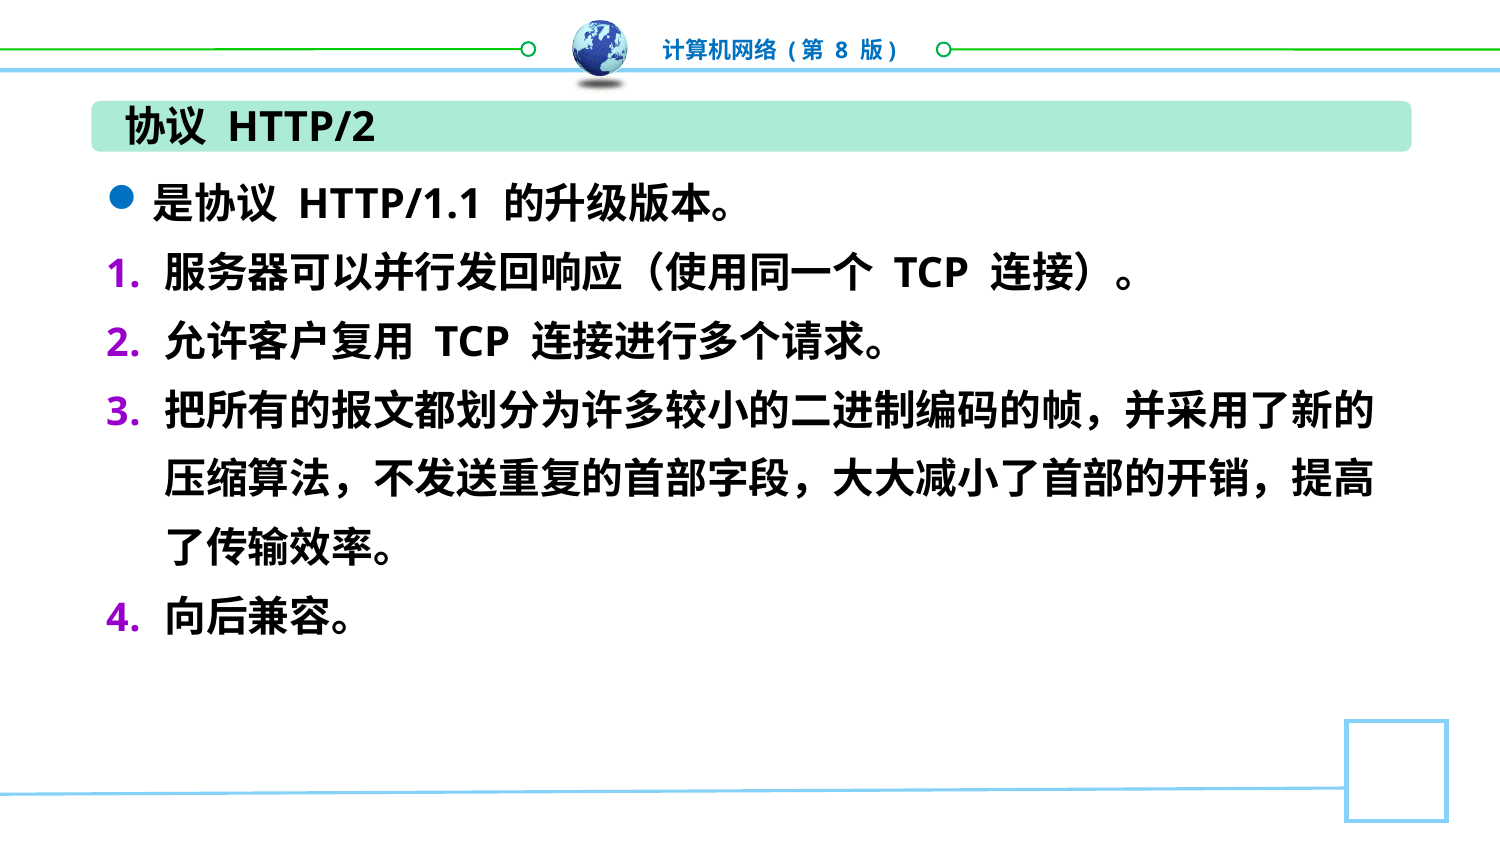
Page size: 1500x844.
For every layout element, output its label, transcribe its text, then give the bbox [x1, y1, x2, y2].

text_box 协议 HTTP/2 [109, 92, 391, 158]
text_box [91, 100, 109, 152]
text_box 是协议 HTTP/1.1 的升级版本。 服务器可以并行发回响应（使用同一个 TCP 连接）。 允许客户复用 TCP 连接进行多个请求。 把所有的报文都划分为许多较小的二进制编码的帧，并采用了新的压缩算法，不发送重复的首部字段，大大减小了首部的开销，提高了传输效率。 向后兼容。 [91, 151, 1412, 648]
picture [570, 18, 629, 94]
text_box [391, 100, 1412, 152]
